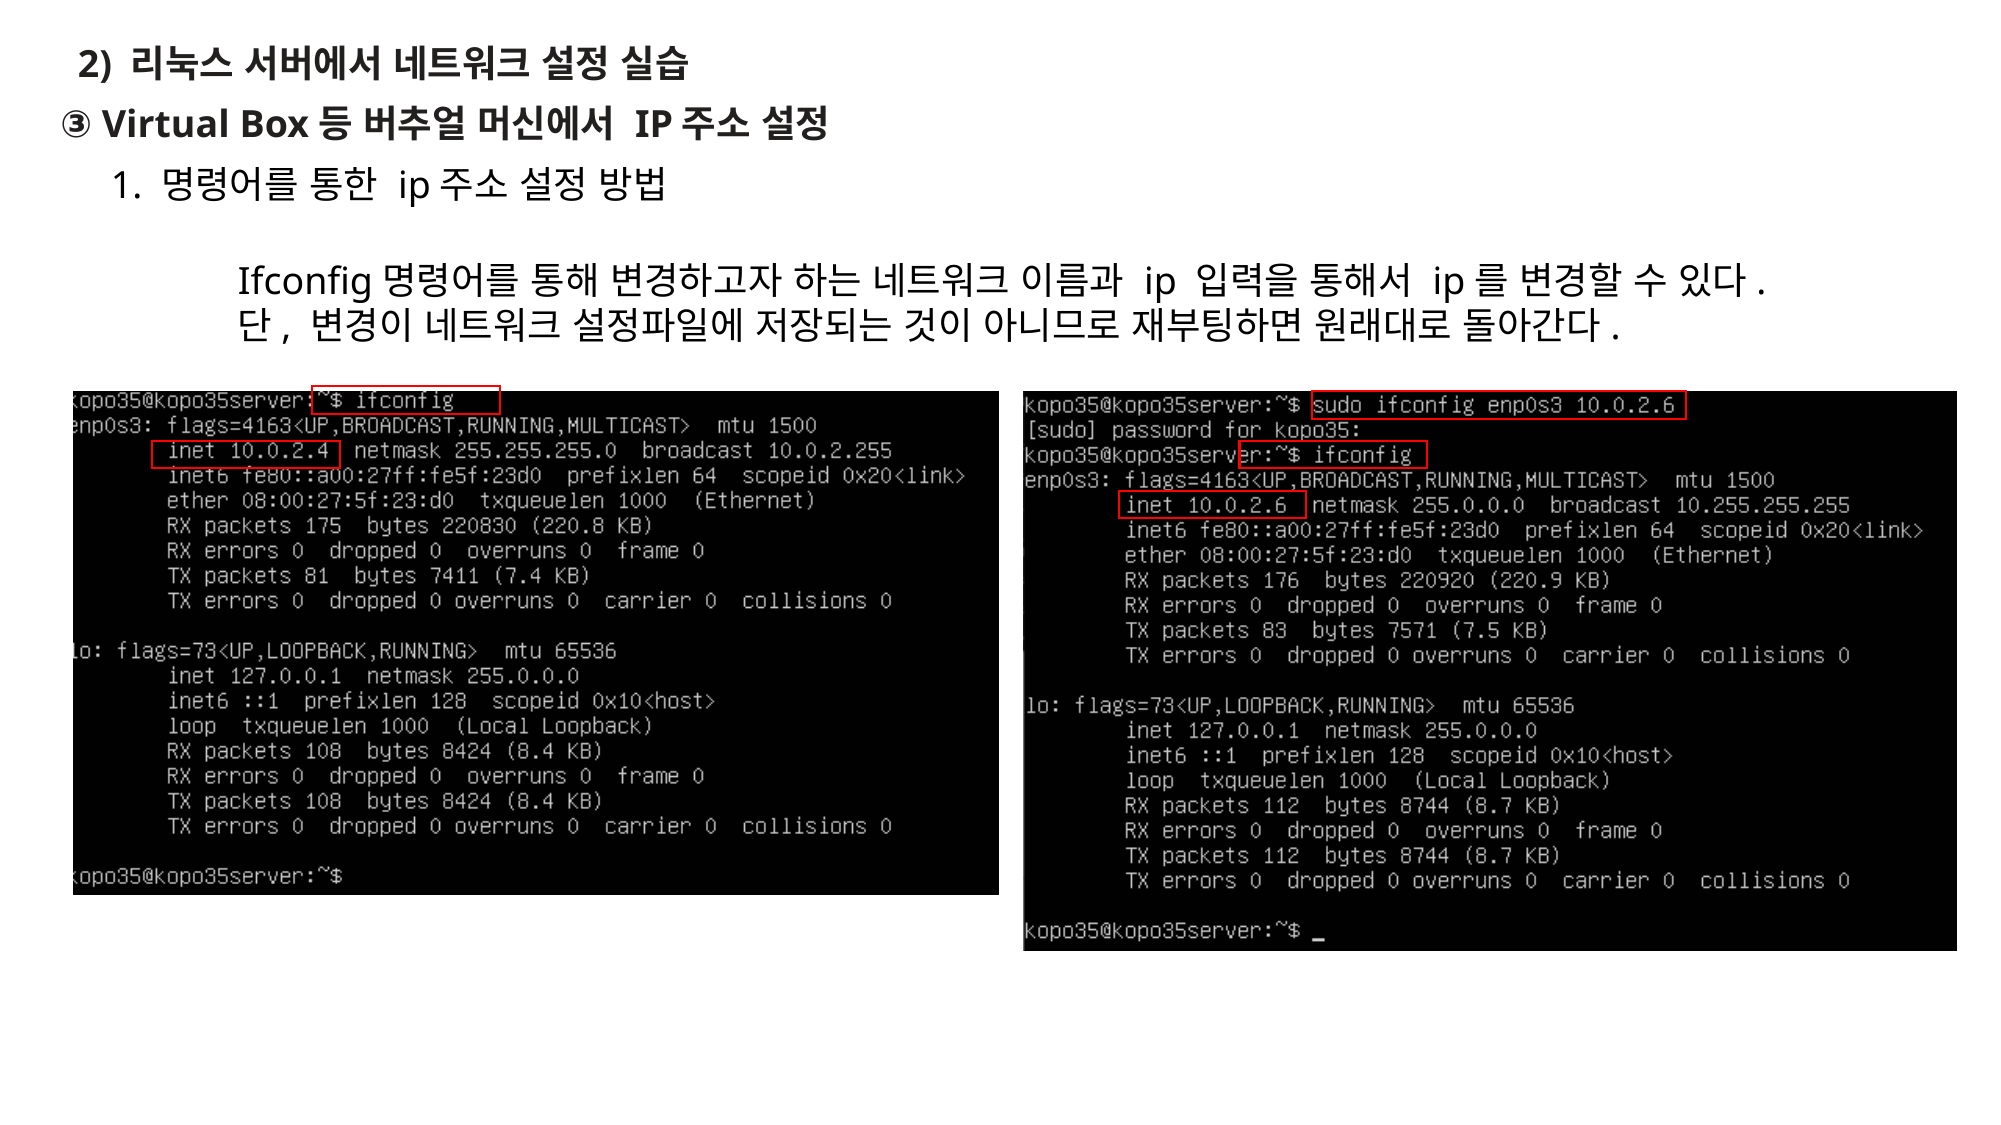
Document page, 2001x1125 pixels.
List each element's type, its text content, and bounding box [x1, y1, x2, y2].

text_box 2) 리눅스 서버에서 네트워크 설정 실습 [63, 32, 716, 92]
text_box 1. 명령어를 통한 ip주소 설정 방법 [96, 153, 683, 214]
text_box ③ Virtual Box등 버추얼 머신에서 IP주소 설정 [45, 92, 846, 153]
text_box [311, 385, 501, 391]
text_box Ifconfig명령어를 통해 변경하고자 하는 네트워크 이름과 ip 입력을 통해서 ip를 변경할 수 있다. 단, 변경이 네트워크 설정파일에 저장되는 것이 아니므로 재부팅하면 원래대로 돌아간다. [223, 250, 1782, 355]
picture [73, 391, 999, 895]
picture [1023, 391, 1957, 951]
